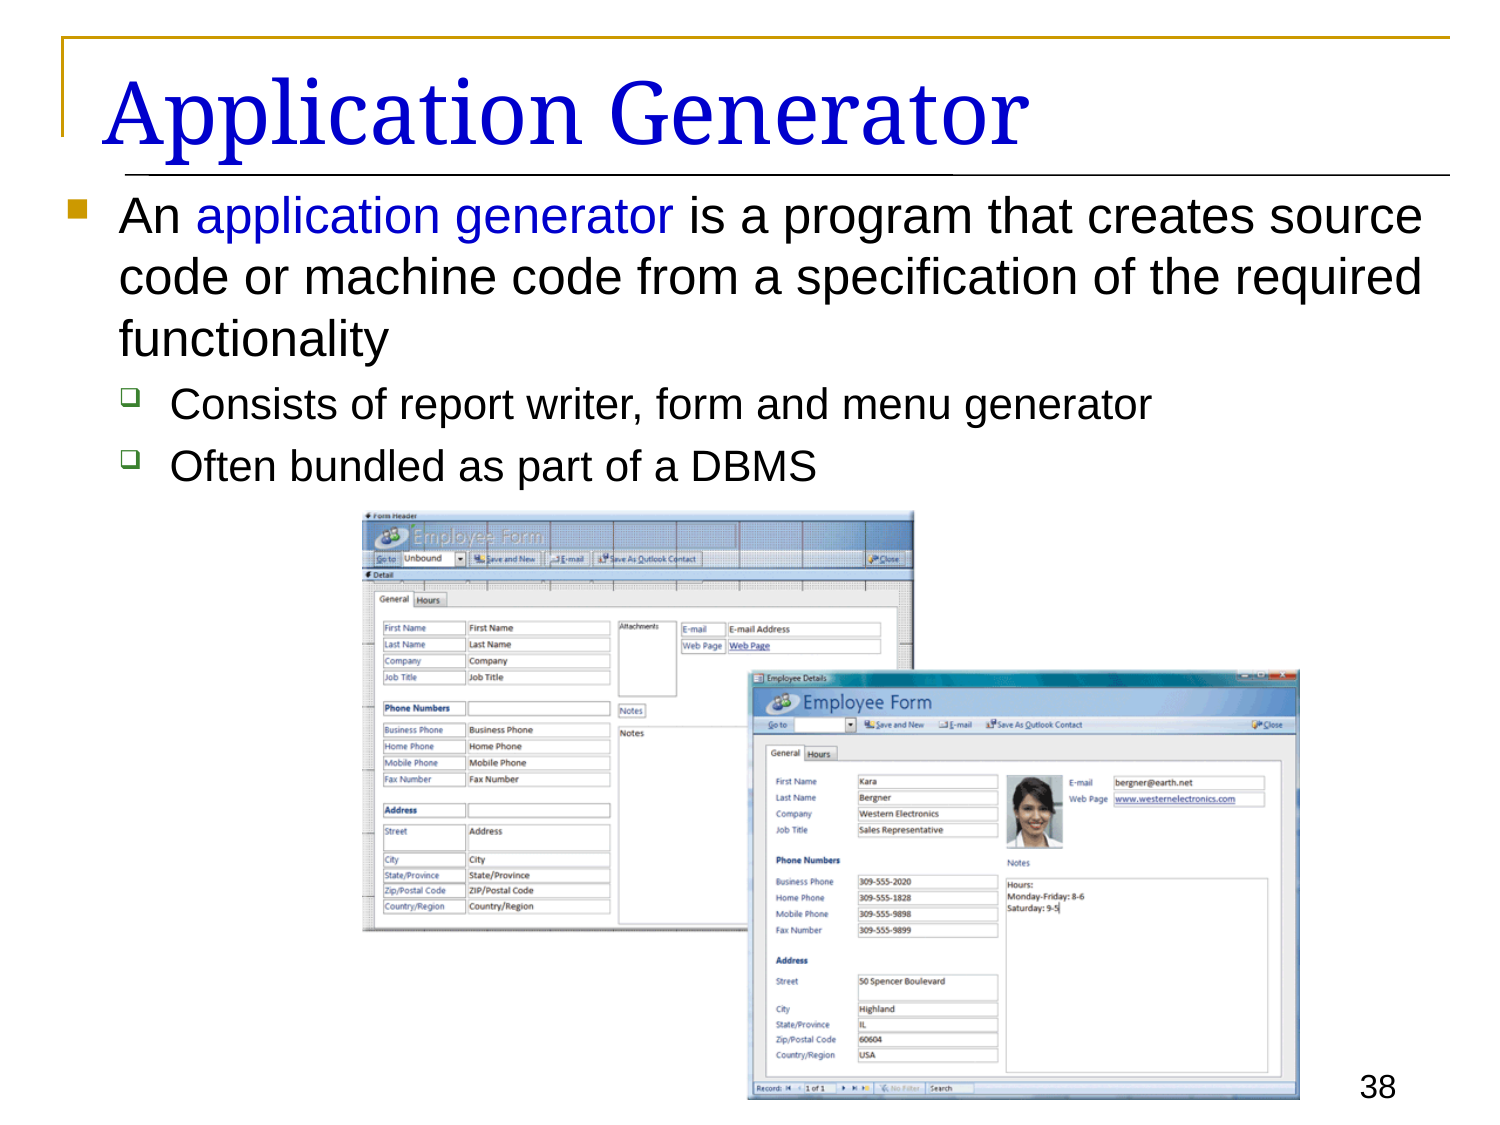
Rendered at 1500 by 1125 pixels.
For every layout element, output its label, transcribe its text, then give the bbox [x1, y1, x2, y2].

list An application generator is a program that creates source code or machine code from a specification of the required functionality Consists of report writer, form and menu generator Often bundled as part of a DBMS [49, 174, 1451, 501]
picture [362, 510, 1301, 1101]
title Application Generator [87, 49, 1451, 163]
